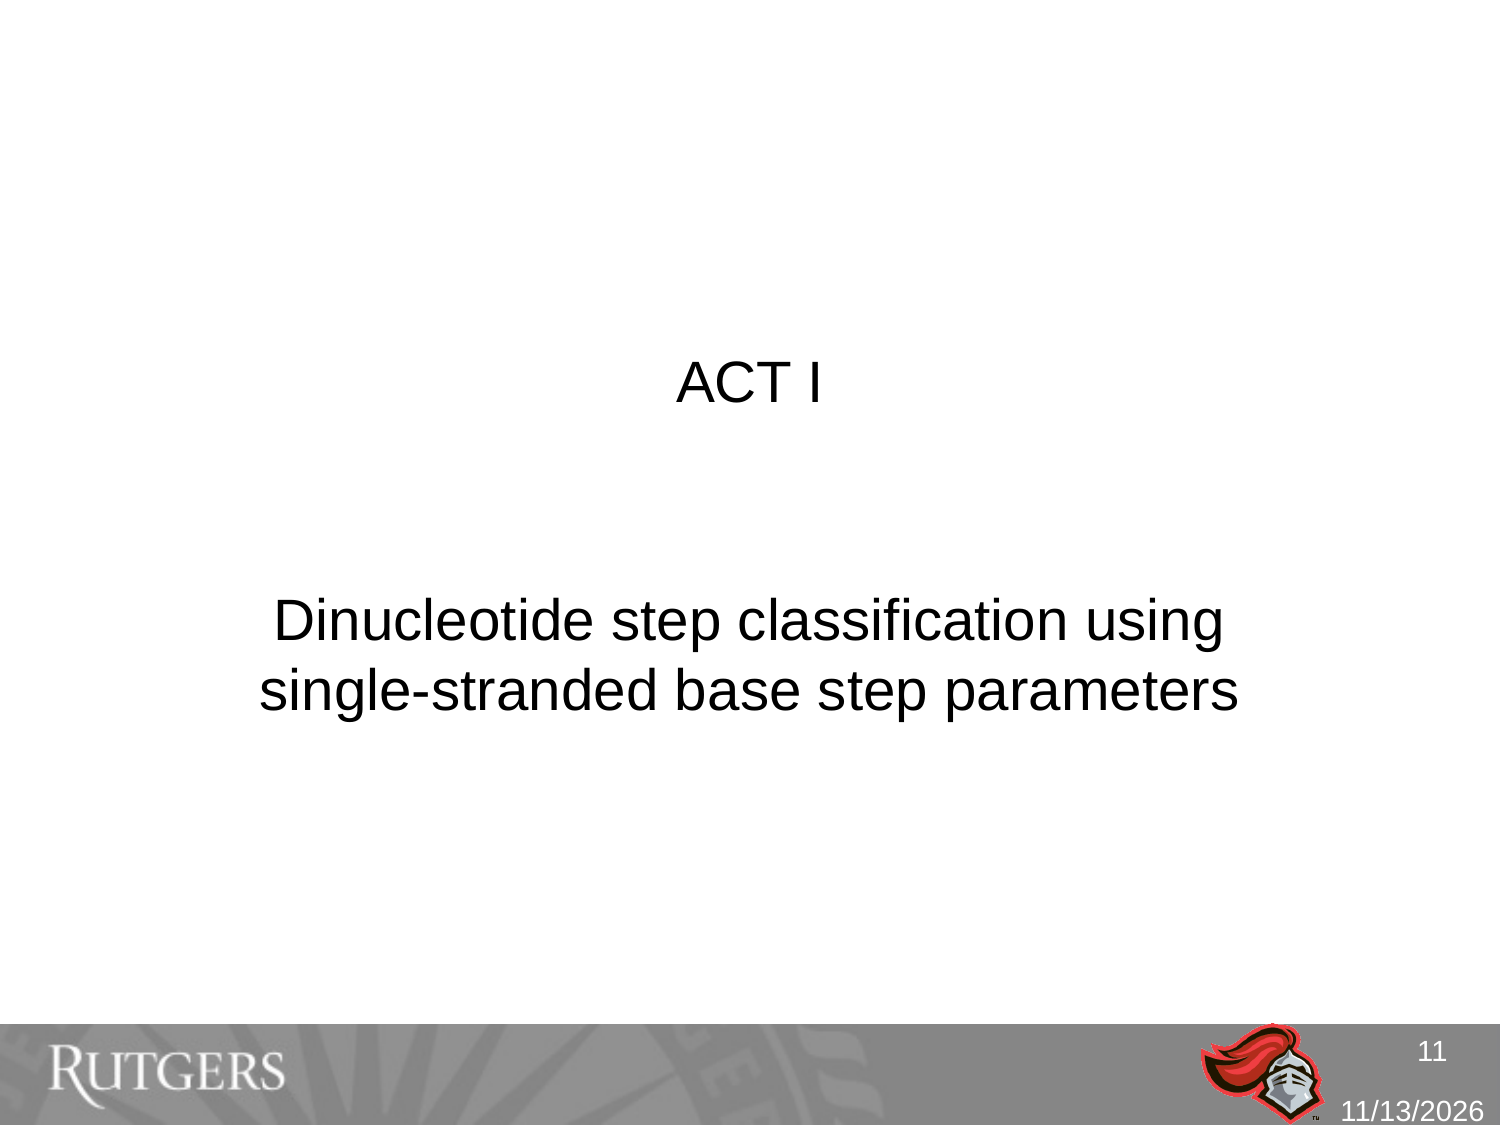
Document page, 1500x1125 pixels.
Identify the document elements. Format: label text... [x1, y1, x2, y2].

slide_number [1149, 1084, 1500, 1125]
slide_number 11 [1362, 1024, 1463, 1063]
title ACT I [112, 262, 1388, 504]
subtitle Dinucleotide step classification using single-stranded base step parameters [224, 574, 1276, 863]
picture [0, 1023, 1500, 1125]
